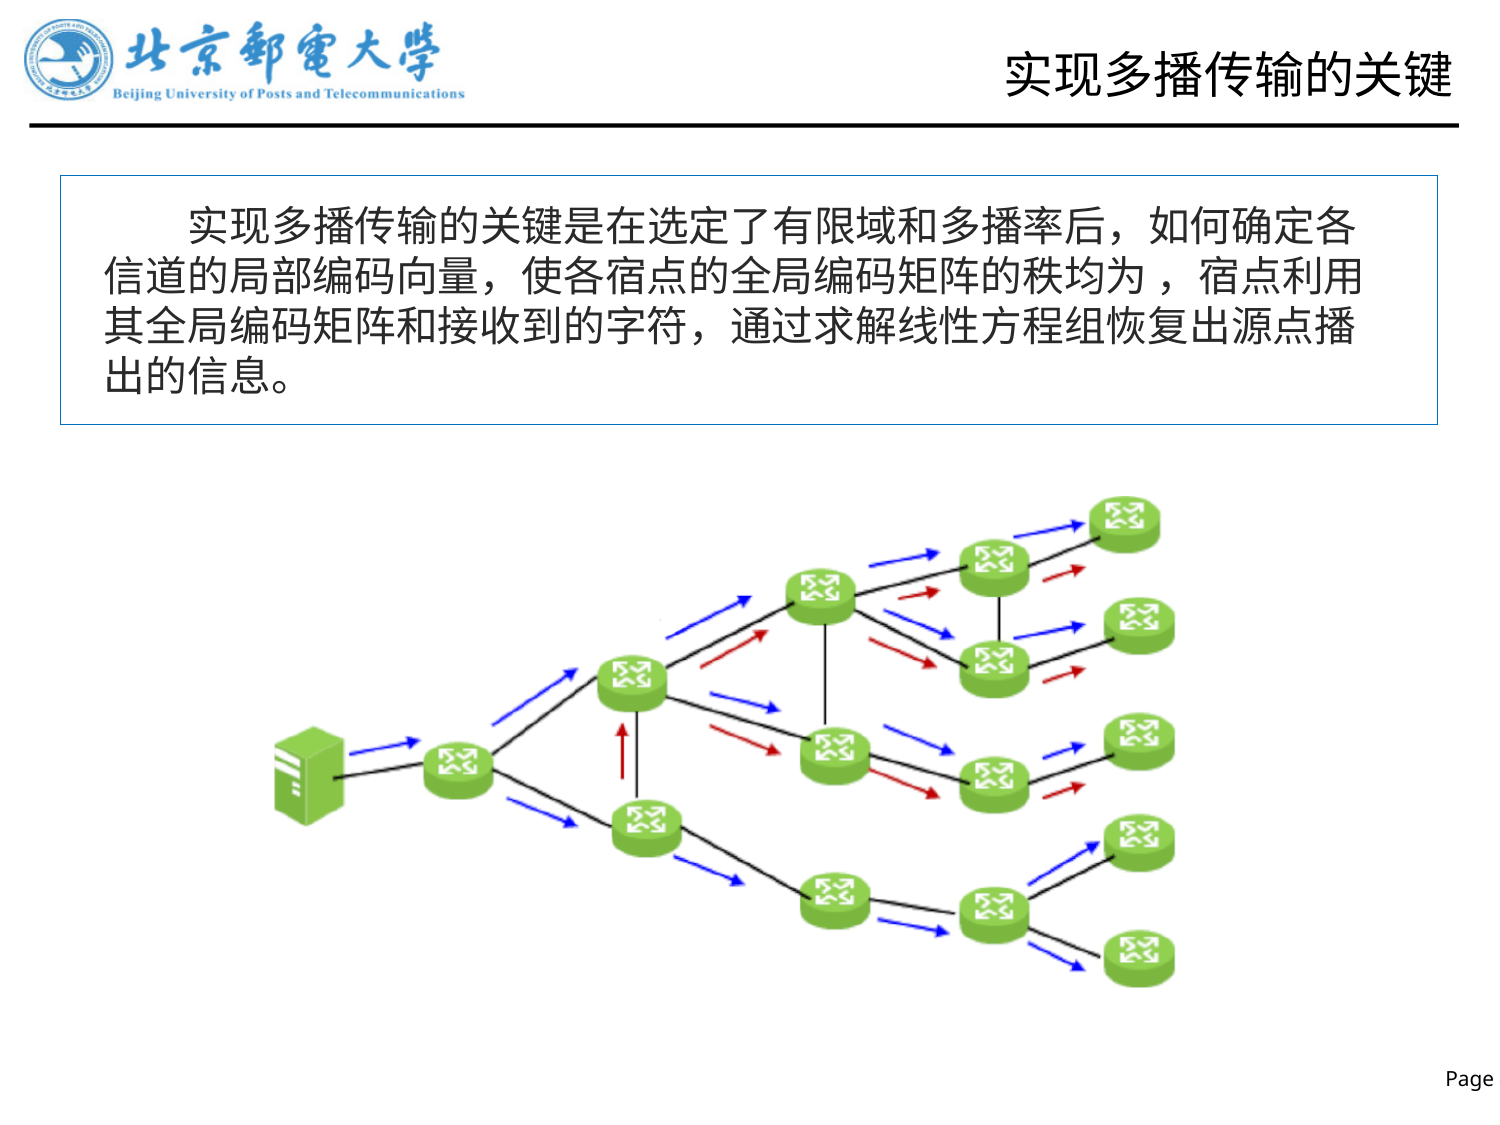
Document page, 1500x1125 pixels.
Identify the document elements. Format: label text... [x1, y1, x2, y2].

picture [262, 472, 1188, 1013]
title 实现多播传输的关键 [728, 16, 1469, 130]
text_box [60, 175, 1438, 425]
picture [23, 19, 467, 102]
